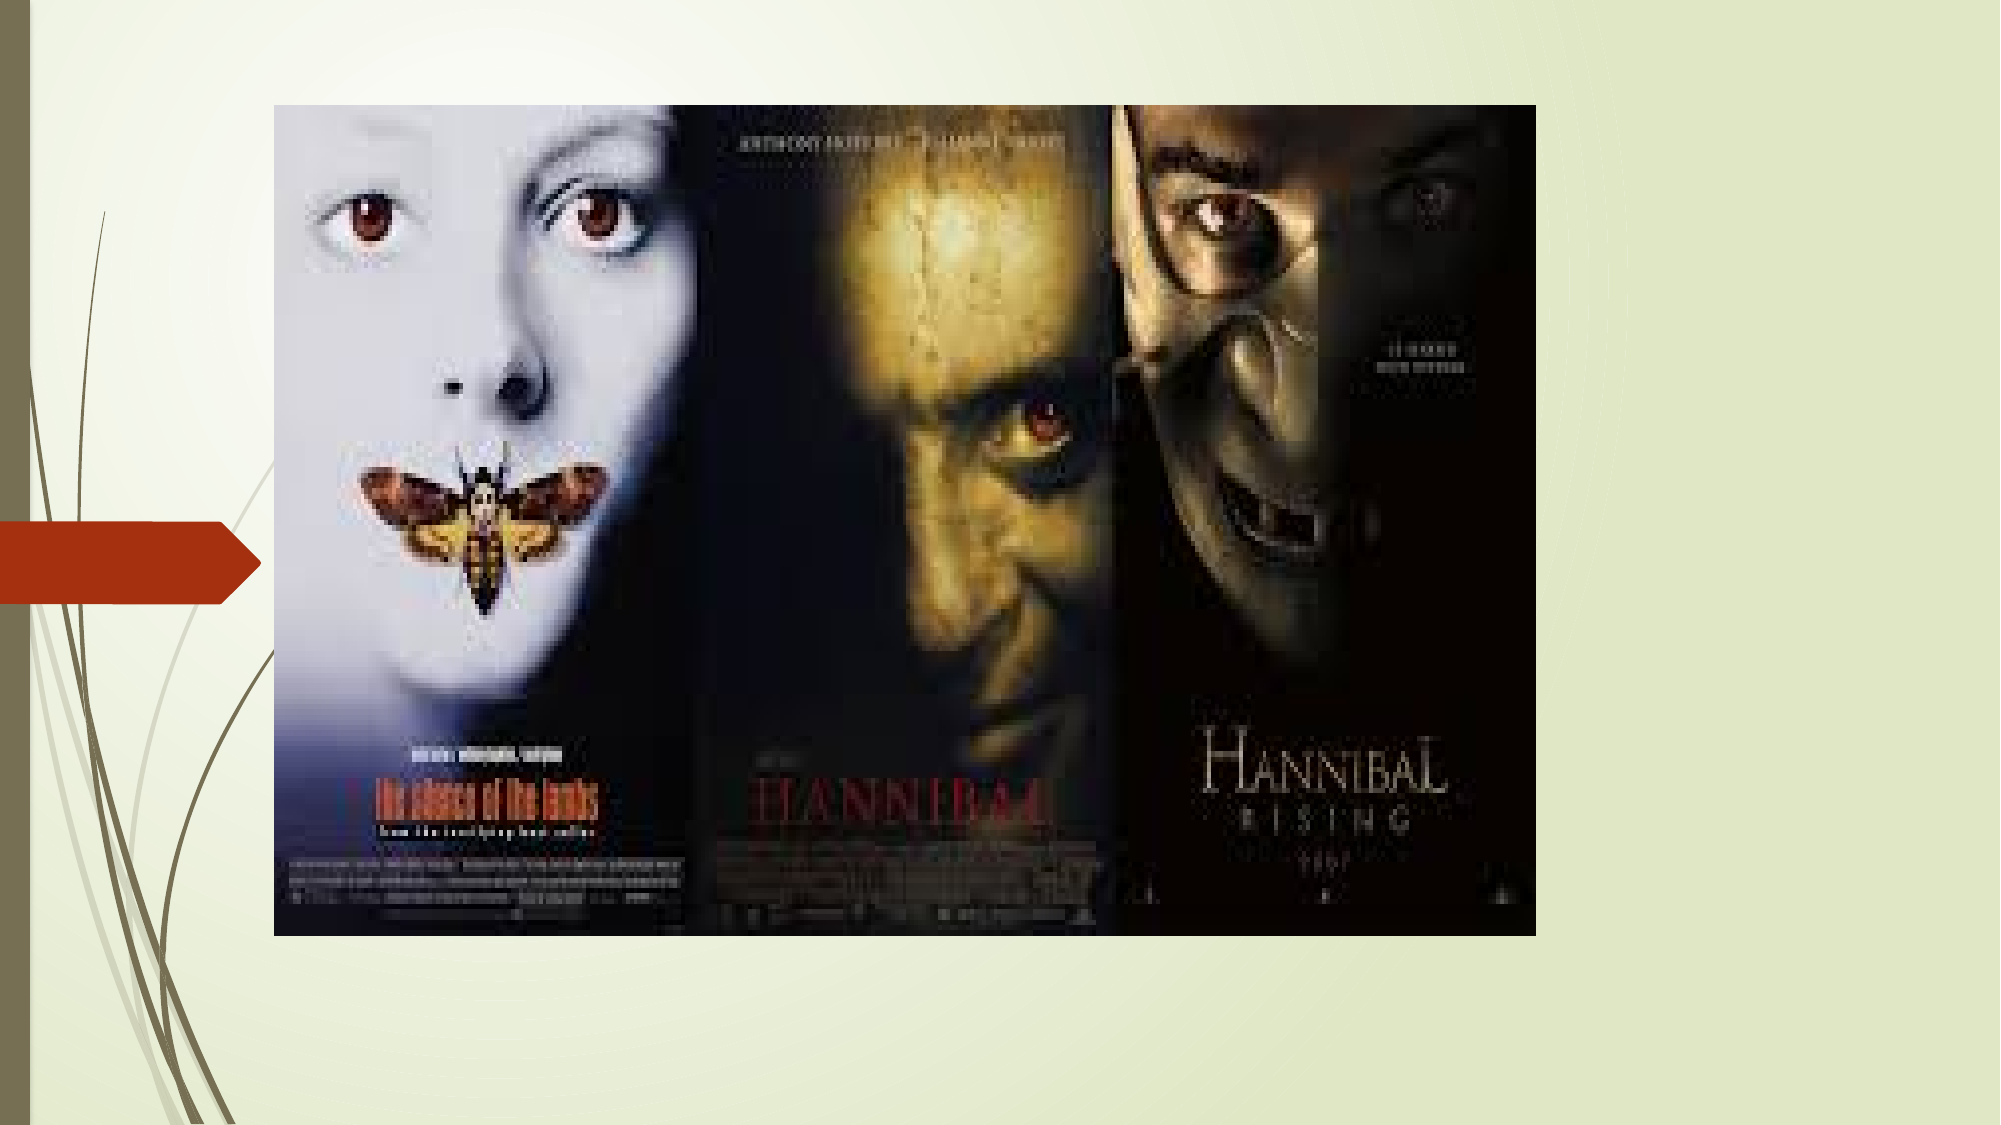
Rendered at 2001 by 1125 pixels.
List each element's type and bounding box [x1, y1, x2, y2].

picture [274, 105, 1537, 937]
